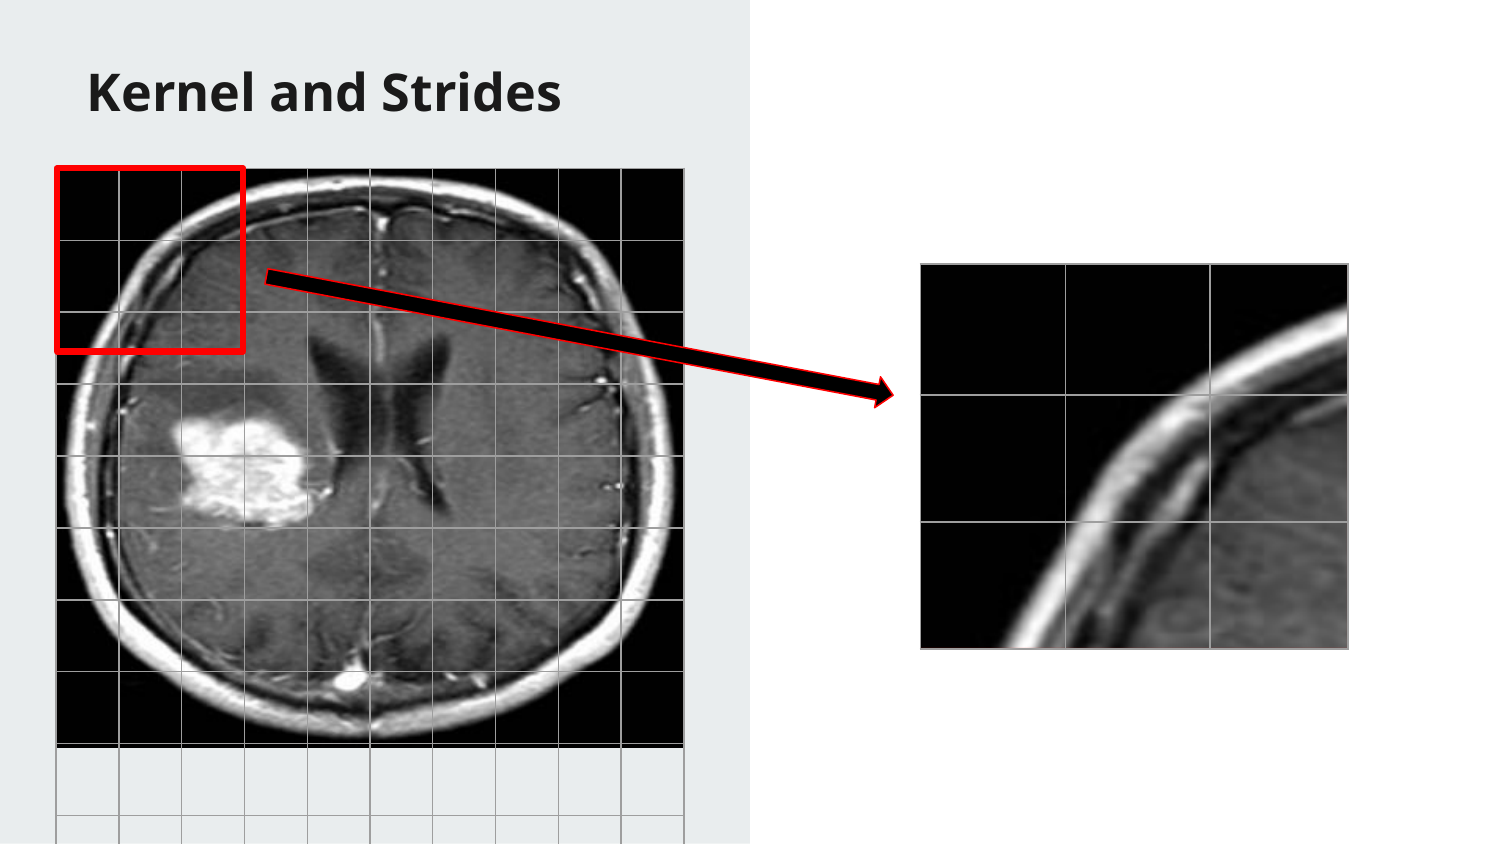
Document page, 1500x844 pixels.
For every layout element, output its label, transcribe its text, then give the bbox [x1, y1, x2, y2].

table_cell [559, 755, 620, 815]
table_cell [559, 816, 620, 844]
picture [920, 263, 1349, 651]
table_cell [622, 754, 683, 815]
table_cell [622, 816, 683, 844]
table_cell [308, 816, 369, 844]
table_cell [120, 816, 181, 844]
table_cell [182, 755, 244, 815]
table_cell [57, 754, 118, 815]
table_cell [496, 755, 558, 815]
table_cell [433, 755, 495, 815]
table_cell [433, 816, 495, 844]
text_box Kernel and Strides [71, 44, 651, 137]
table_cell [371, 816, 432, 844]
table_cell [182, 816, 244, 844]
picture [55, 168, 685, 748]
table_cell [245, 755, 307, 815]
table_cell [308, 755, 369, 815]
table_cell [120, 755, 181, 815]
table_cell [371, 755, 432, 815]
table_cell [57, 816, 118, 844]
text_box [688, 348, 894, 408]
table_cell [245, 816, 307, 844]
table_cell [496, 816, 558, 844]
